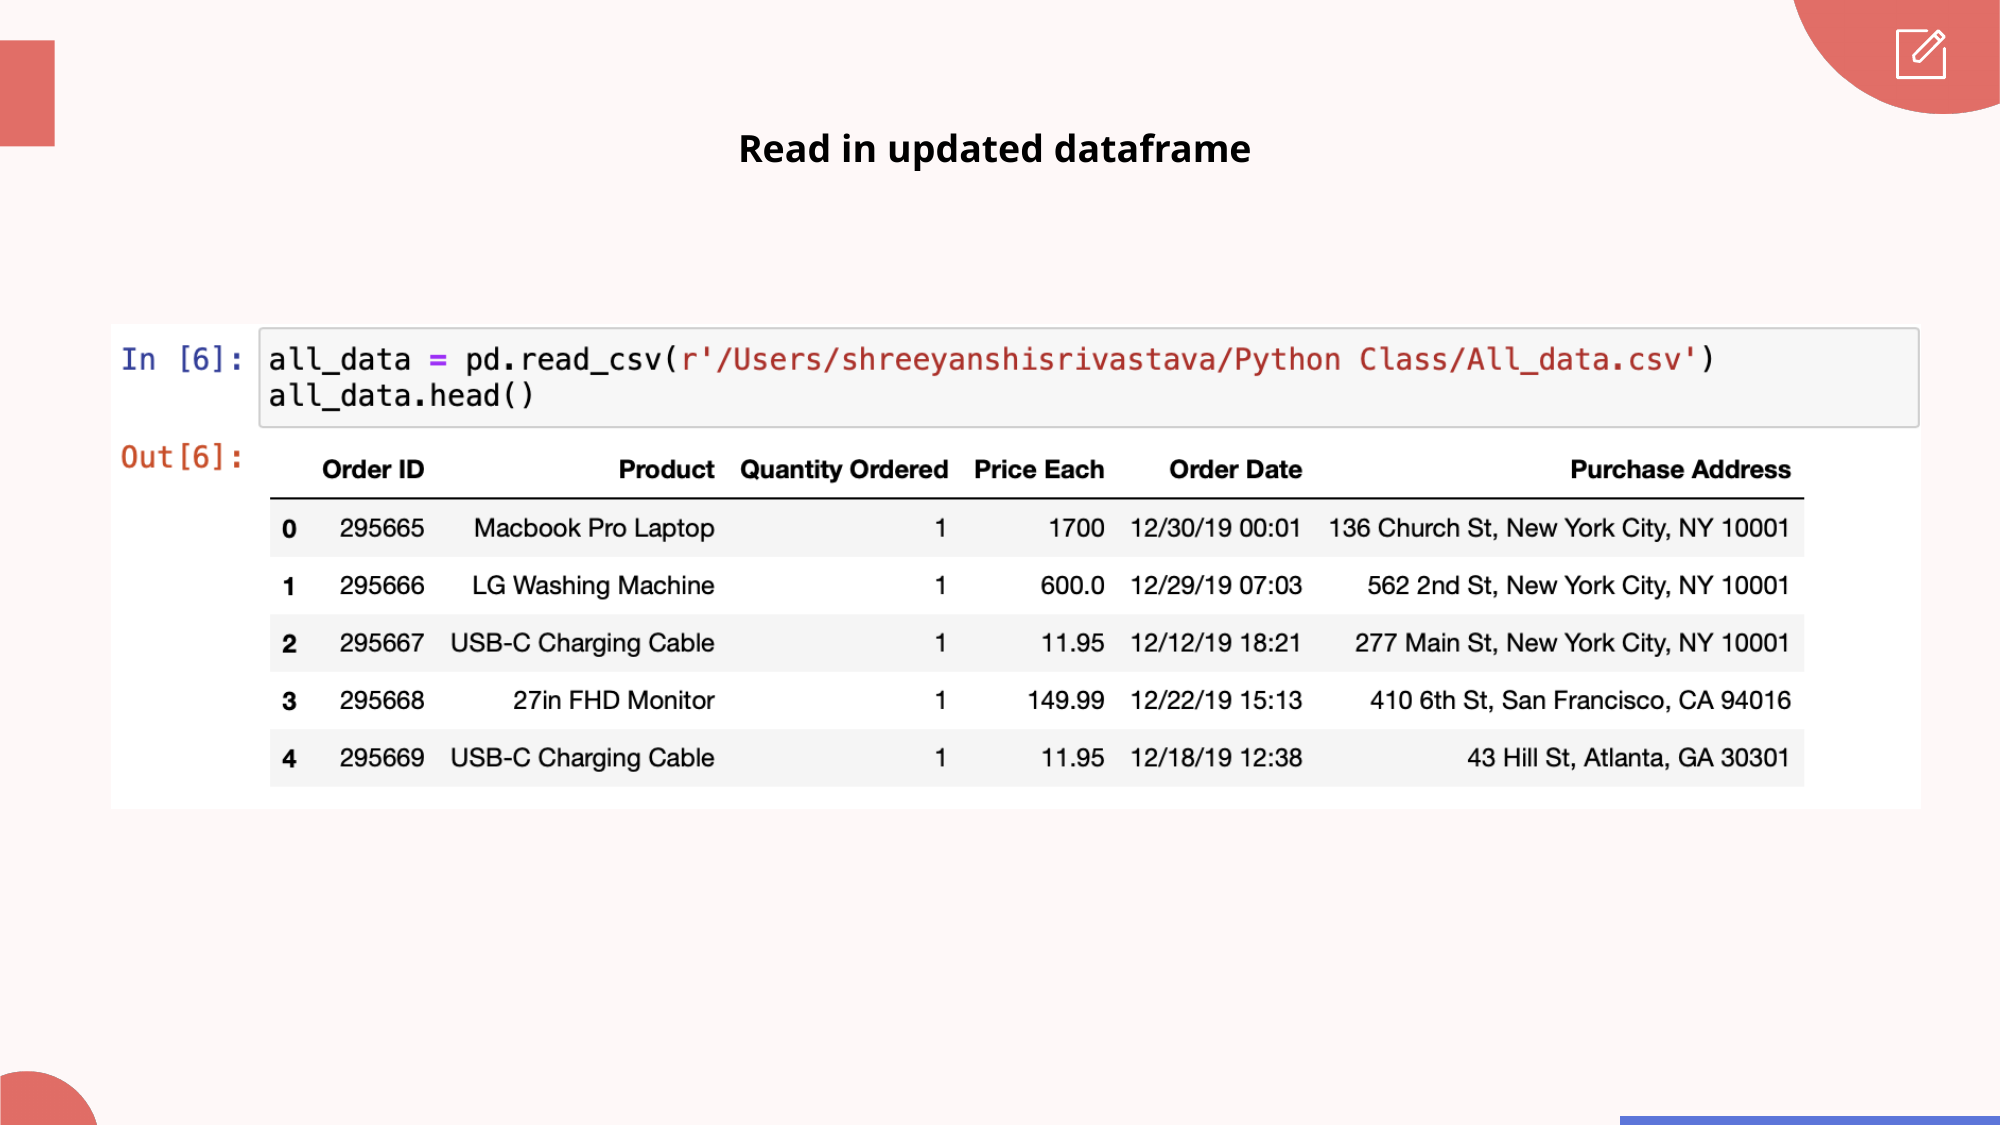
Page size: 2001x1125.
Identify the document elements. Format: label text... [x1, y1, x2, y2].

picture [111, 324, 1921, 809]
picture [1793, 0, 2000, 114]
picture [1620, 1116, 2000, 1125]
text_box Read in updated dataframe [469, 117, 1522, 178]
picture [1, 1072, 97, 1125]
